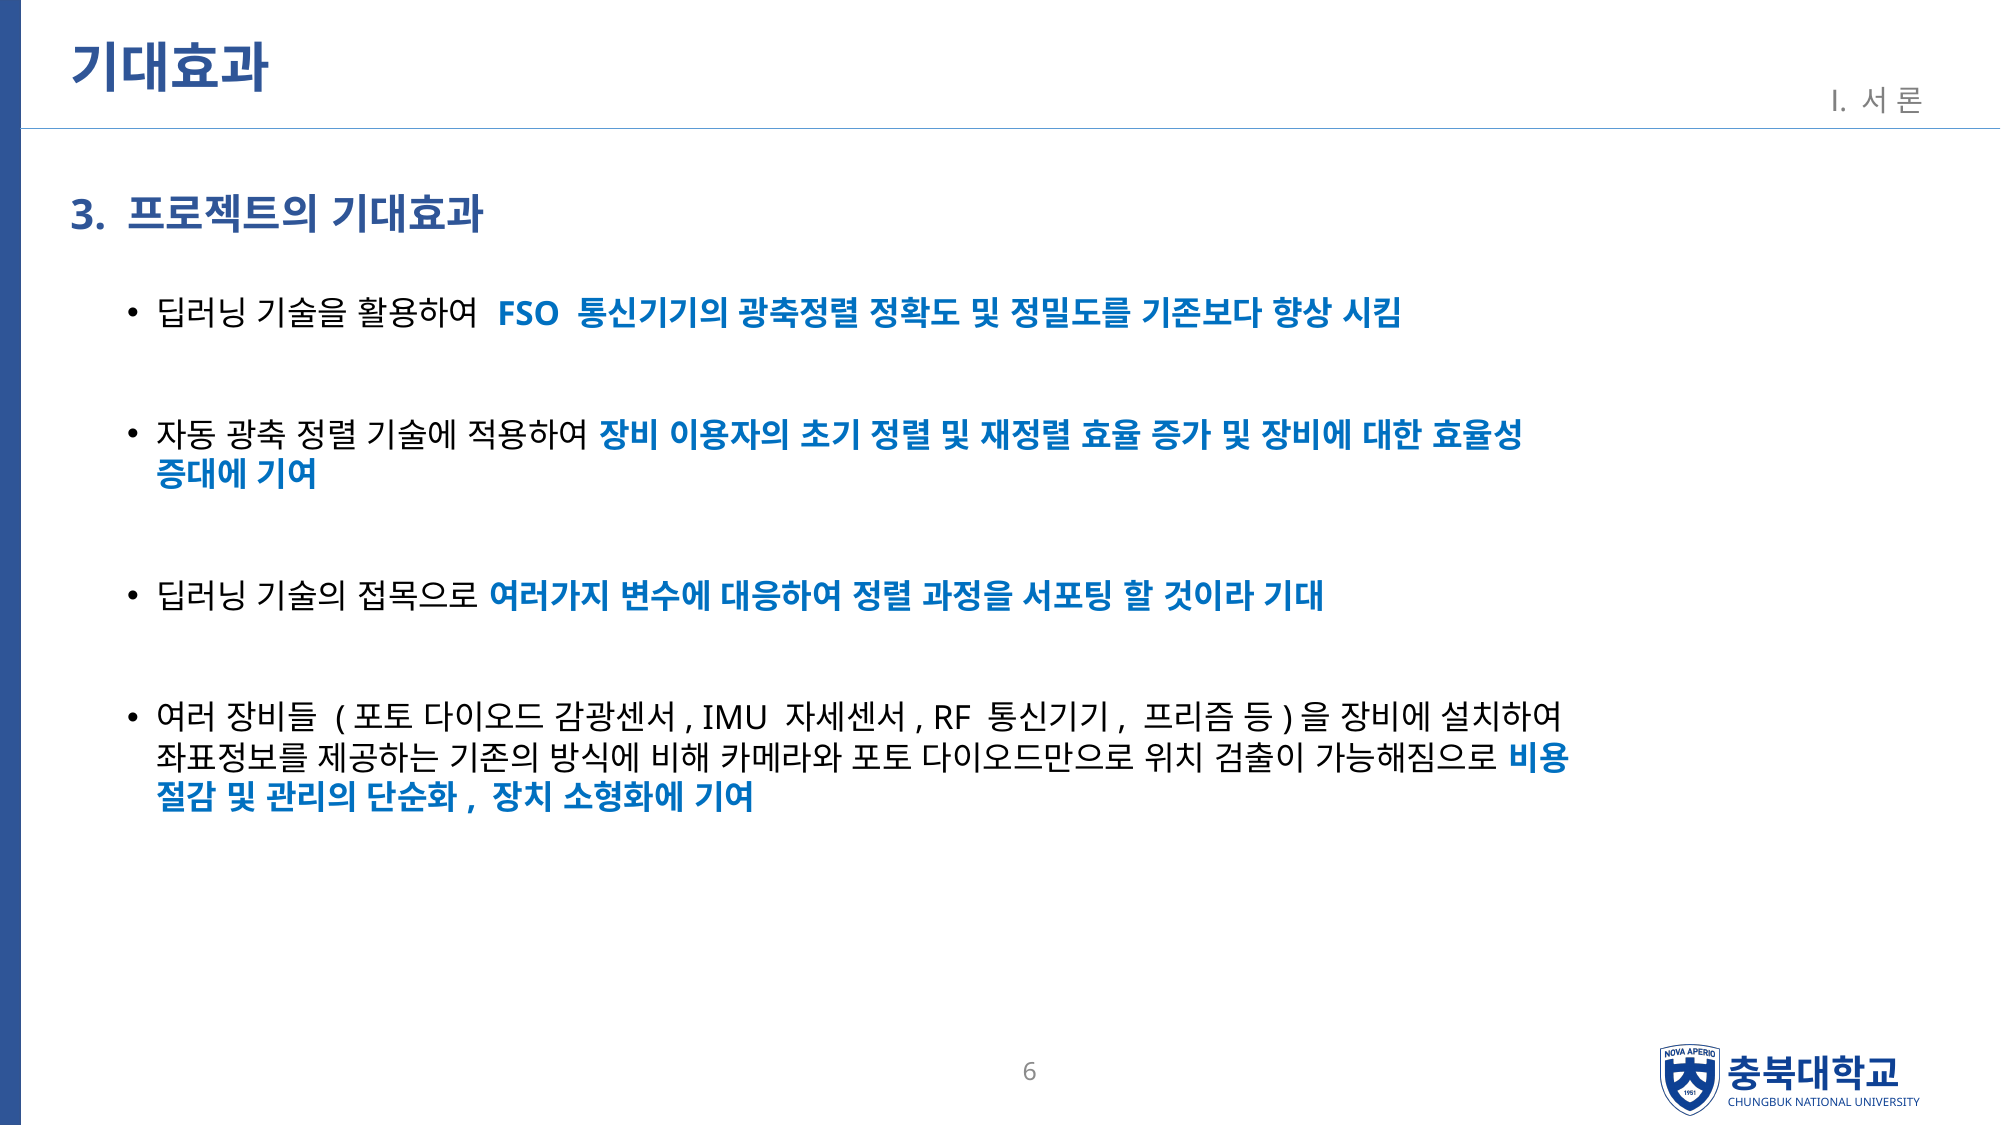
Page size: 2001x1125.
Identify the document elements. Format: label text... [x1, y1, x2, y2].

picture [1660, 1044, 1720, 1116]
text_box Ⅰ. 서 론 [1815, 77, 1979, 126]
text_box 3. 프로젝트의 기대효과 [55, 159, 900, 273]
slide_number 6 [601, 1042, 1052, 1103]
list 딥러닝 기술을 활용하여 FSO 통신기기의 광축정렬 정확도 및 정밀도를 기존보다 향상 시킴 자동 광축 정렬 기술에 적용하여 장비 이용자의 초기 정렬 및 재정렬 효율 증가 및 장비에 대한 효율성 증대에 기여 딥러닝 기술의 접목으로 여러가지 변수에 대응하여 정렬 과정을 서포팅 할 것이라 기대 여러 장비들 (포토 다이오드 감광센서, IMU 자세센서, RF 통신기기, 프리즘 등)을 장비에 설치하여 좌표정보를 제공하는 기존의 방식에 비해 카메라와 포토 다이오드만으로 위치 검출이 가능해짐으로 비용 절감 및 관리의 단순화, 장치 소형화에 기여 [112, 284, 1628, 641]
title 기대효과 [55, 14, 900, 127]
